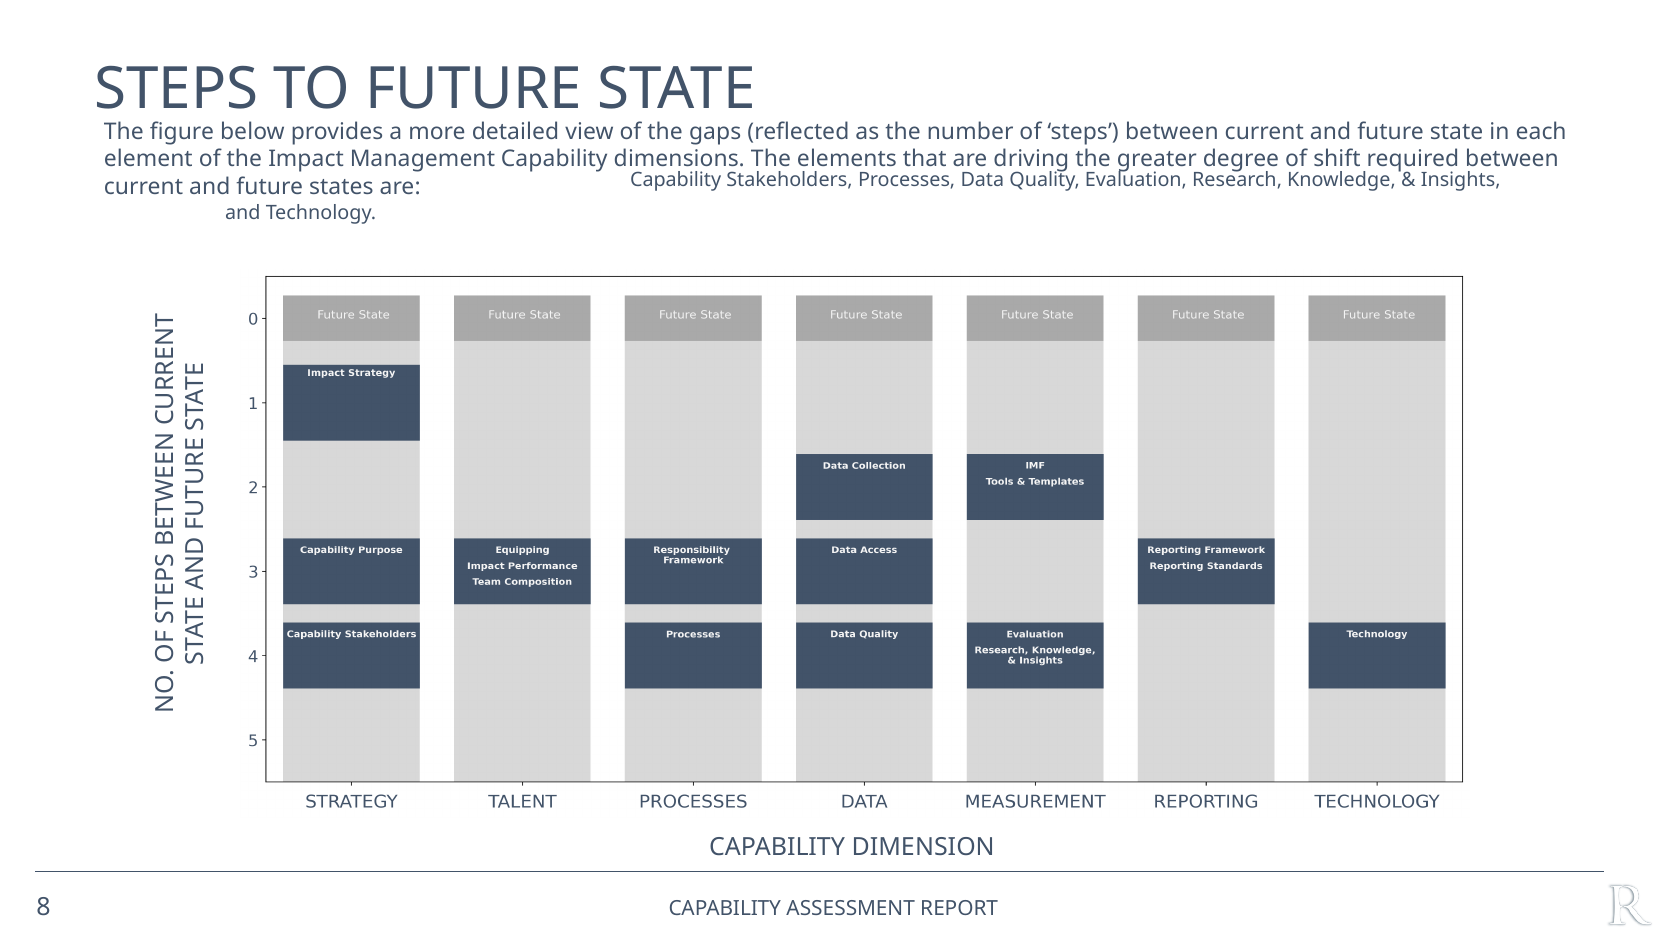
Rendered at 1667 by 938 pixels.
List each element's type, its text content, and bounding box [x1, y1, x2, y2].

text_box Capability Dimension [465, 827, 1239, 868]
text_box and Technology. [224, 199, 1275, 275]
list The figure below provides a more detailed view of the gaps (reflected as the number of ‘steps’) between current and future state in each element of the Impact Management Capability dimensions. The elements that are driving the greater degree of shift required between current and future states are: [88, 108, 1628, 164]
list Capability ASSESSMENT Report [412, 882, 1254, 932]
picture [239, 269, 1471, 818]
picture [1605, 882, 1654, 928]
text_box No. of Steps between current state and future state [140, 263, 216, 764]
text_box Capability Stakeholders, Processes, Data Quality, Evaluation, Research, Knowledge, & Insights, [629, 167, 1667, 243]
title Steps to Future State [79, 25, 1588, 145]
slide_number 8 [7, 882, 80, 933]
